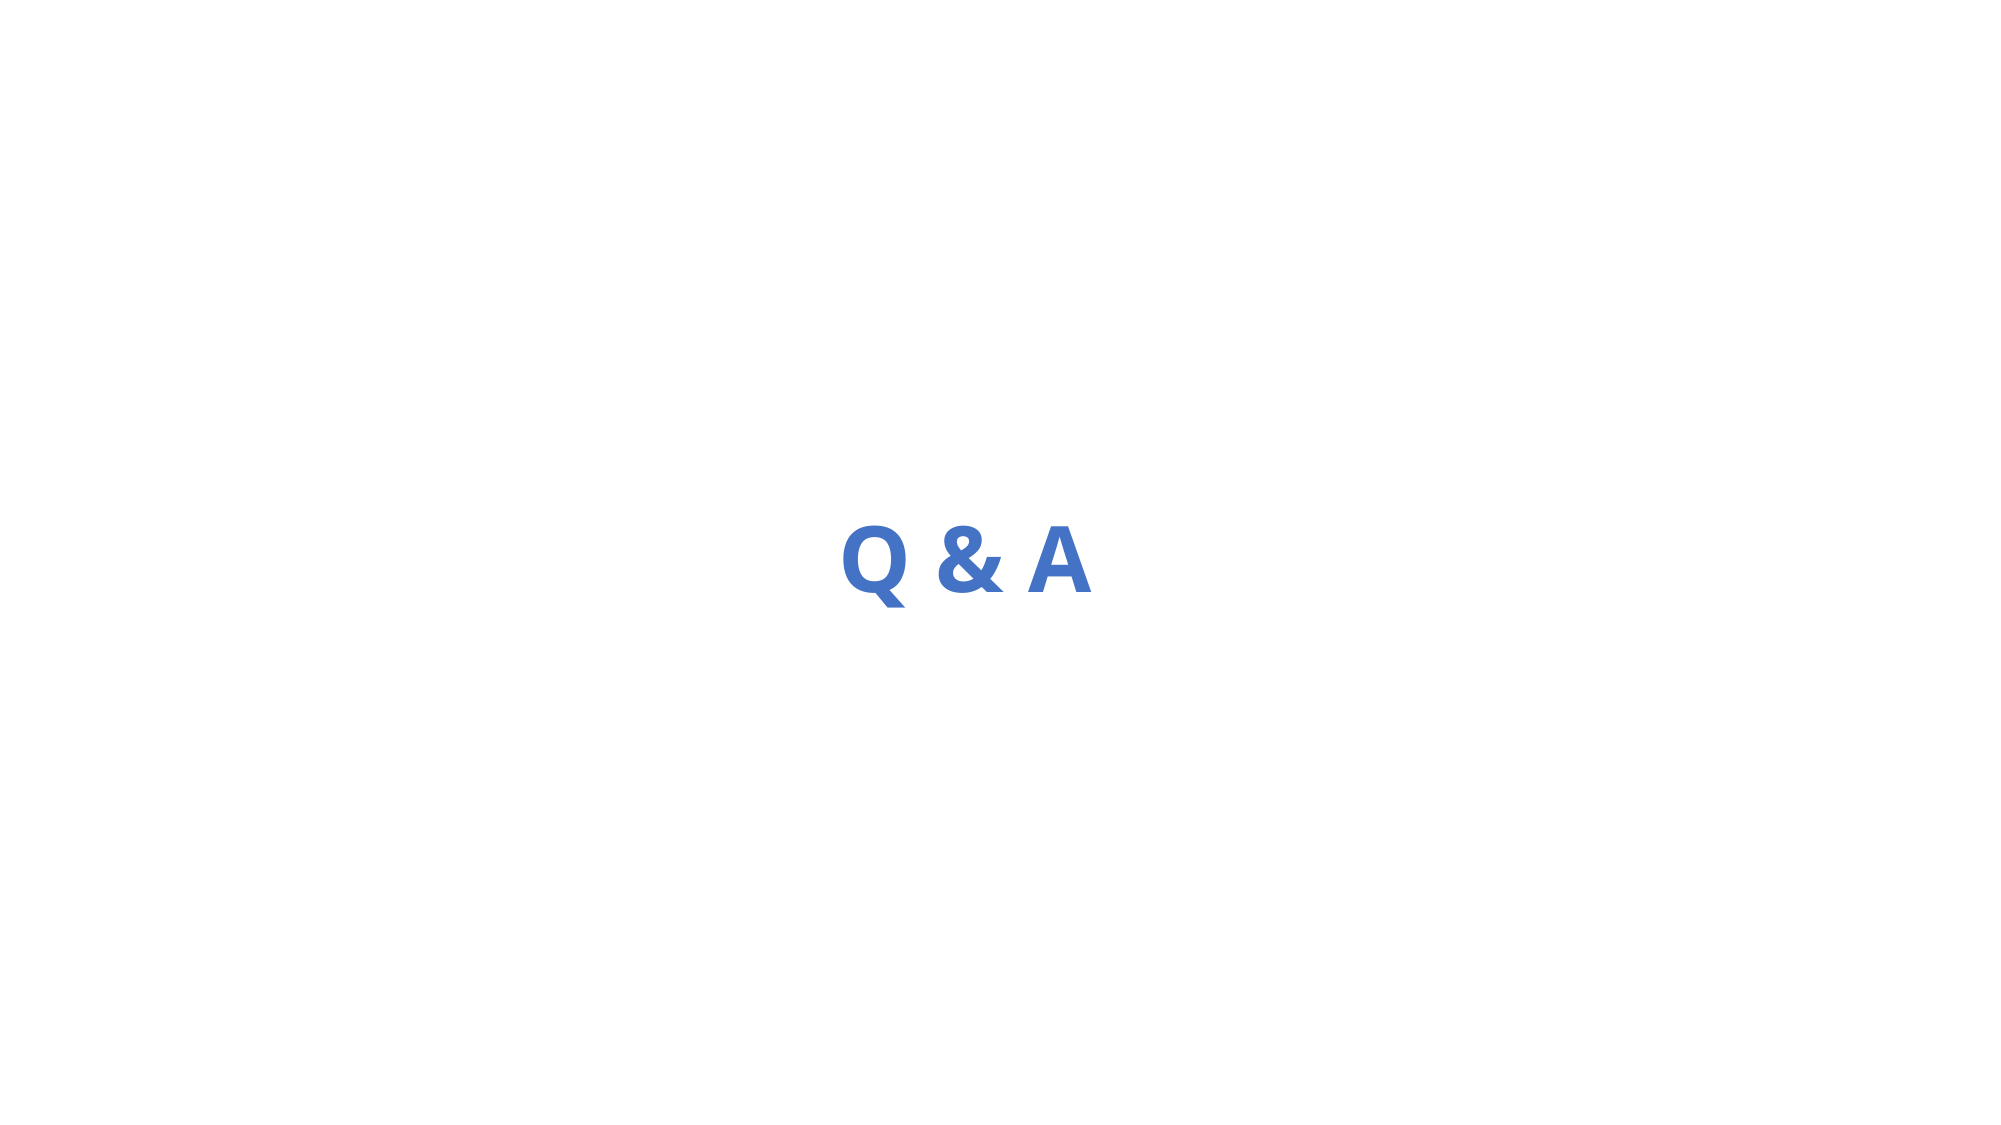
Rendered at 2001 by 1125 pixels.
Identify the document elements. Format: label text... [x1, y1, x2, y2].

title Q & A [99, 498, 1832, 627]
